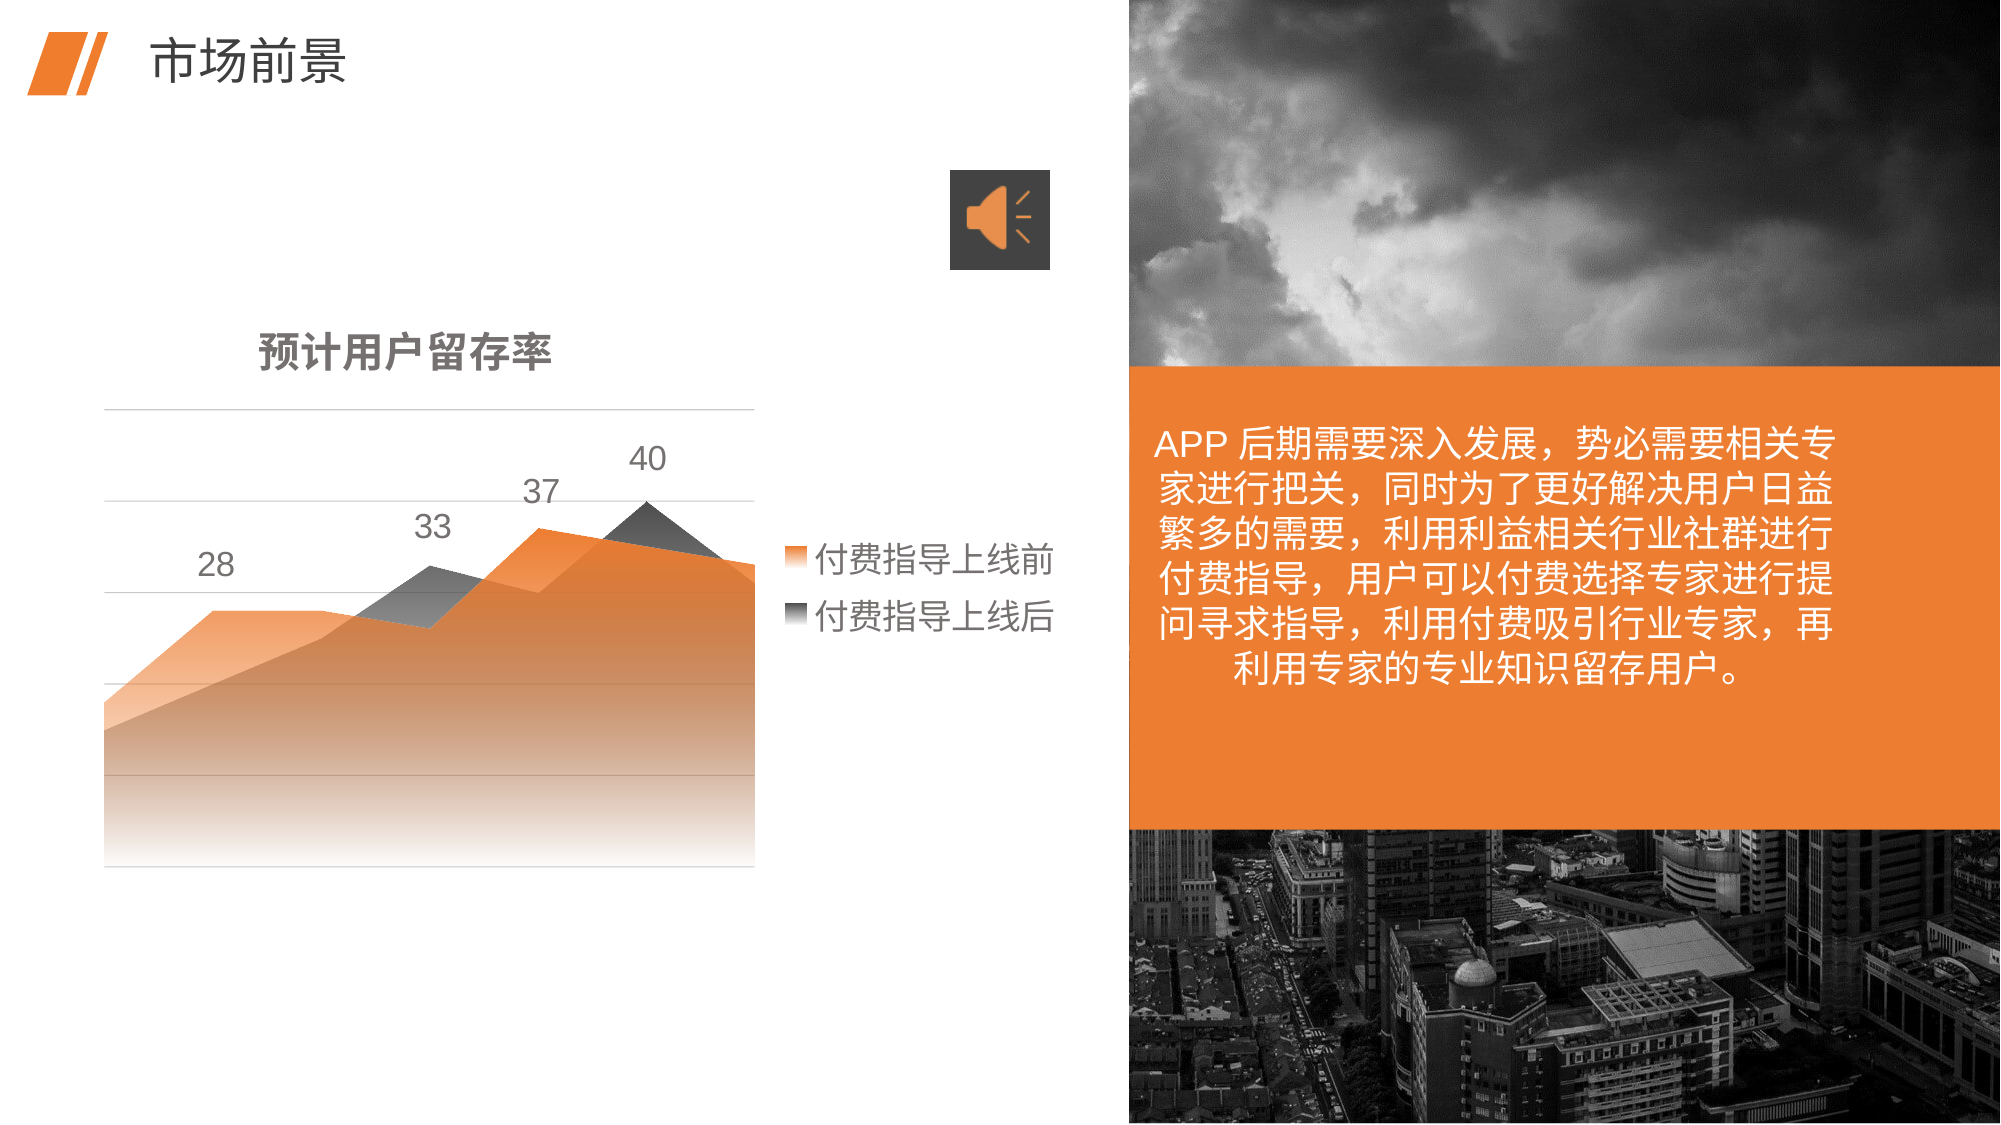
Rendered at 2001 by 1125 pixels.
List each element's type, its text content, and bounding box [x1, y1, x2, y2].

chart [84, 292, 1079, 879]
title 市场前景 [133, 21, 684, 97]
picture [949, 168, 1051, 271]
picture [1129, 0, 2000, 1125]
